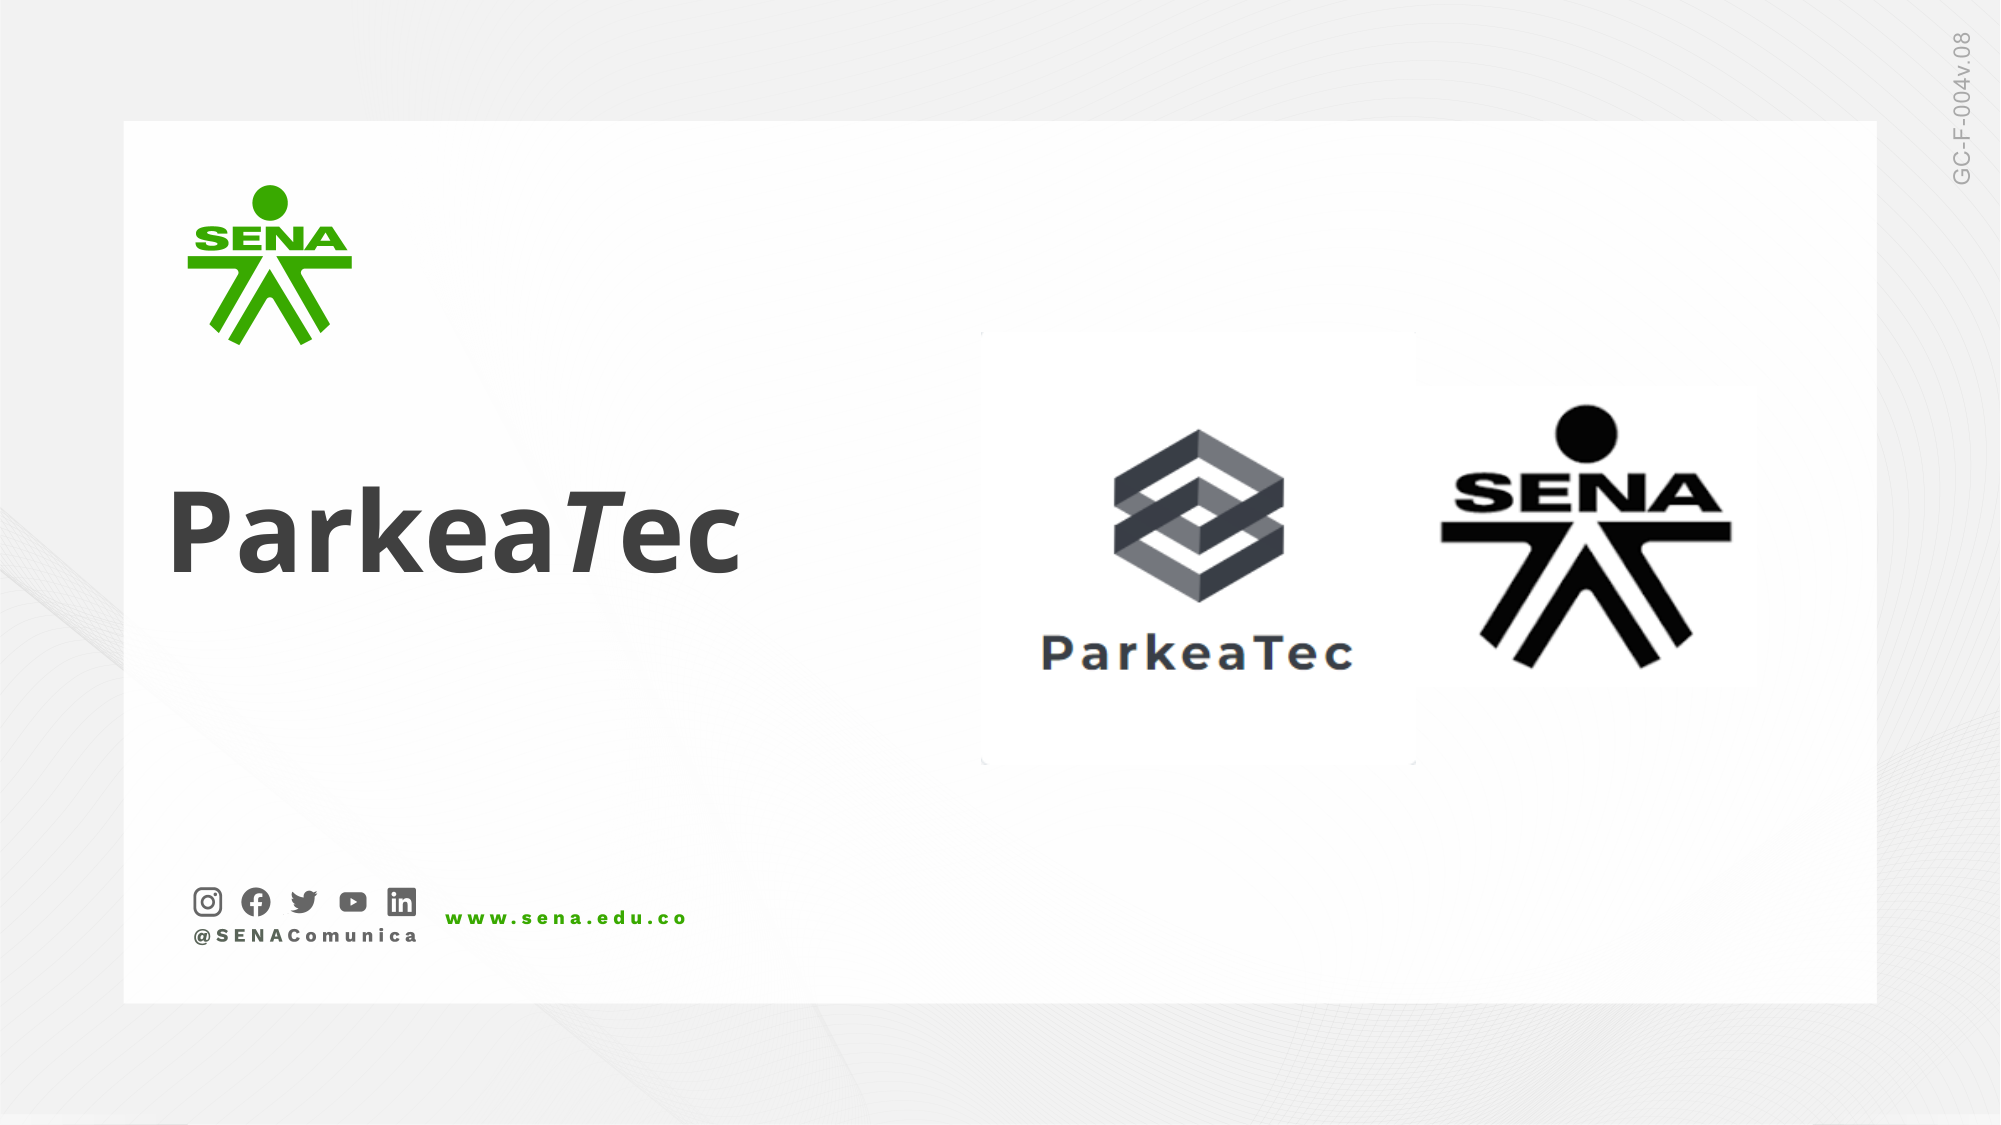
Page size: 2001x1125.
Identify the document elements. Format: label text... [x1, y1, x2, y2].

text_box ParkeaTec [149, 453, 981, 603]
picture [0, 0, 2000, 1125]
